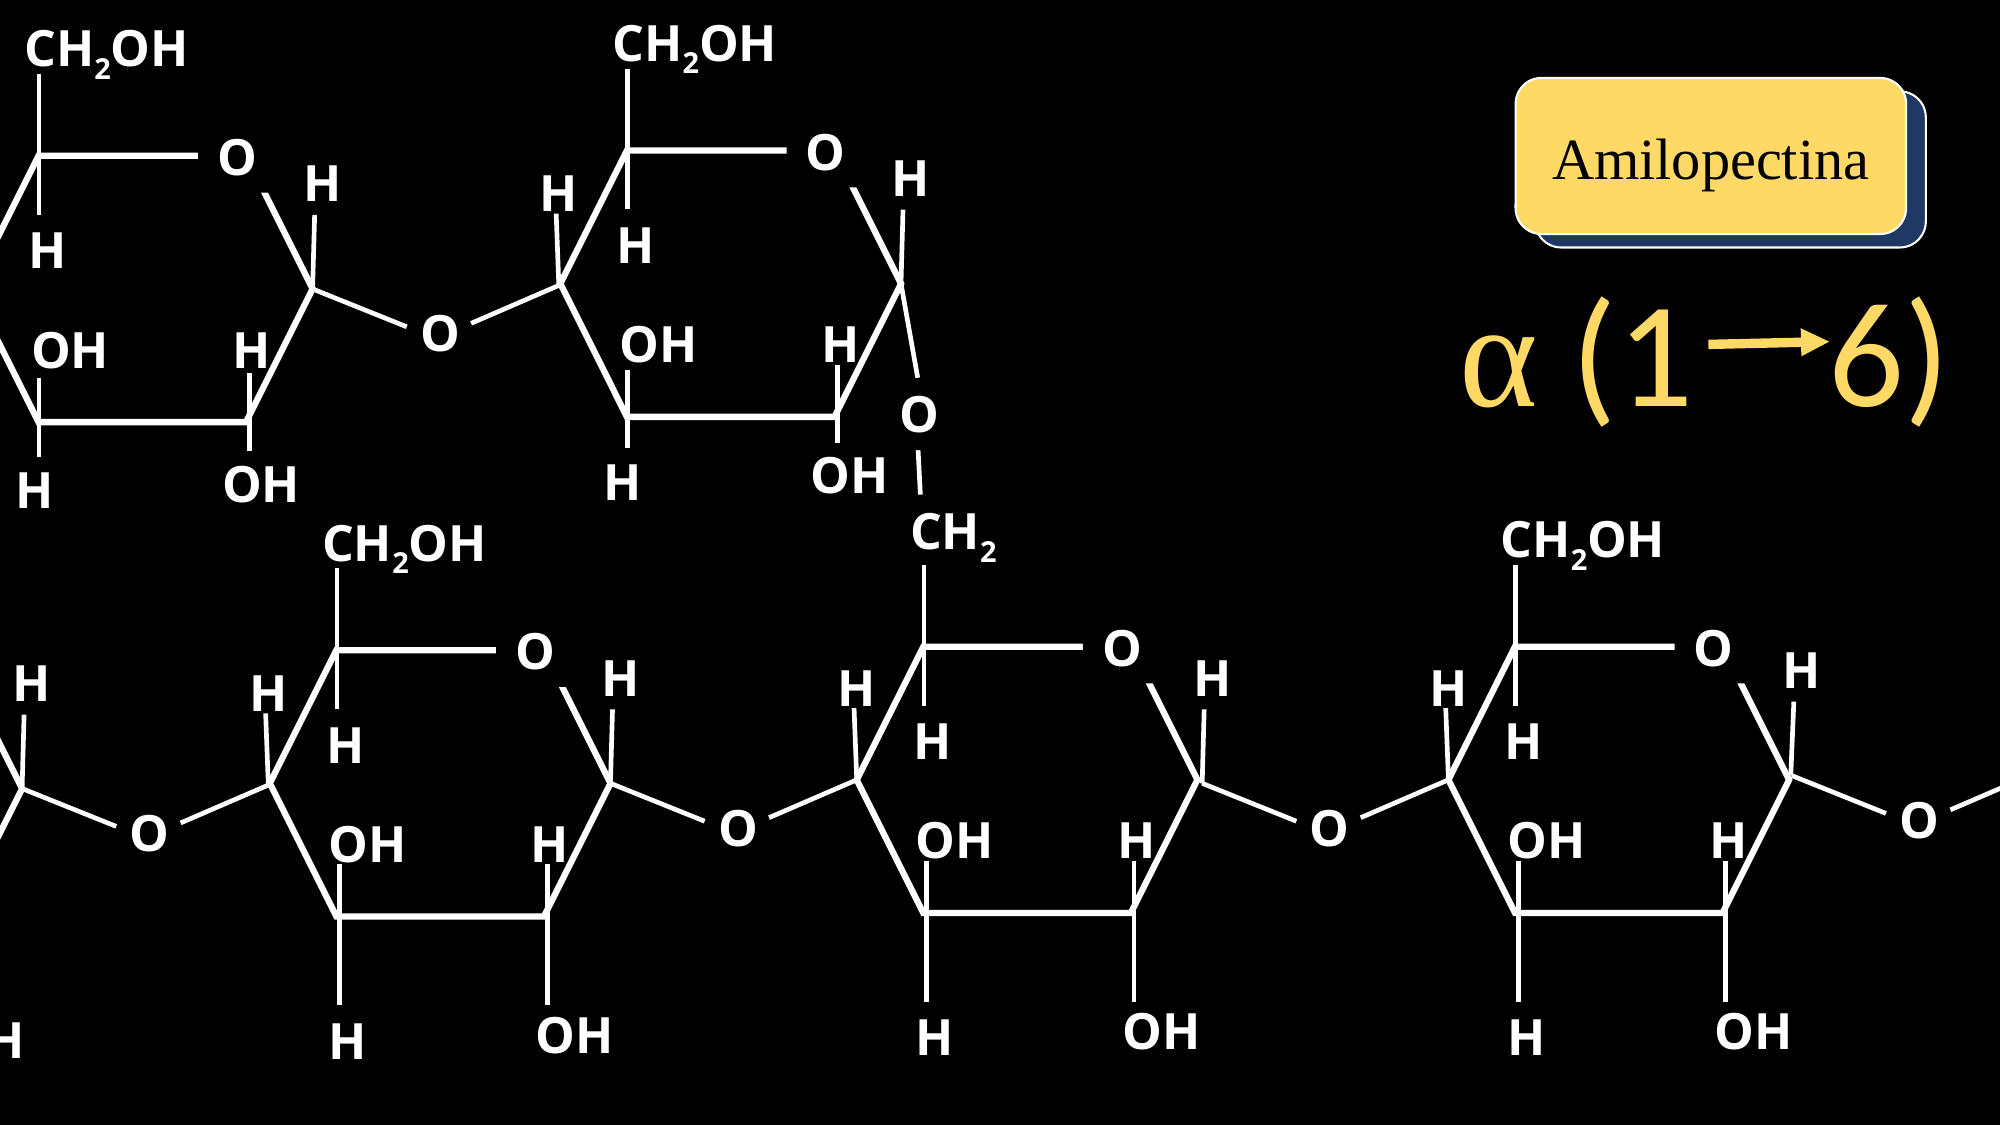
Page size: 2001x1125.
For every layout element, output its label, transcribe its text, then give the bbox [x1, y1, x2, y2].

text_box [1440, 249, 1970, 447]
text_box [917, 442, 921, 495]
text_box OH [1699, 992, 1807, 1068]
text_box H [586, 638, 645, 714]
text_box H [1490, 702, 1549, 778]
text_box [853, 708, 857, 779]
text_box H [516, 805, 575, 880]
text_box CH2OH [0, 9, 219, 93]
text_box [0, 154, 312, 424]
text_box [900, 209, 904, 284]
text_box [769, 779, 857, 818]
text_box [1950, 772, 2000, 810]
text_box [1360, 779, 1449, 818]
text_box OH [0, 1001, 40, 1076]
text_box O [198, 117, 277, 193]
text_box OH [314, 805, 422, 880]
text_box H [1103, 801, 1162, 877]
text_box OH [795, 436, 904, 512]
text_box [180, 785, 269, 823]
text_box H [1492, 998, 1552, 1074]
text_box H [822, 648, 882, 724]
text_box OH [207, 444, 315, 520]
text_box O [95, 793, 204, 869]
text_box H [0, 451, 60, 526]
text_box H [288, 144, 348, 220]
text_box H [1414, 648, 1474, 724]
text_box O [1674, 608, 1753, 684]
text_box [1202, 783, 1297, 822]
text_box O [386, 294, 494, 369]
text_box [610, 783, 705, 822]
text_box CH2 [841, 492, 1065, 576]
text_box O [496, 612, 575, 687]
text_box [900, 283, 918, 378]
text_box O [879, 375, 959, 451]
text_box [1537, 90, 1927, 249]
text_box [1791, 775, 1887, 814]
text_box H [0, 644, 57, 719]
text_box H [234, 654, 293, 729]
text_box H [311, 705, 370, 781]
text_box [1790, 701, 1794, 776]
text_box H [898, 702, 957, 778]
text_box [270, 649, 610, 918]
text_box [560, 149, 900, 418]
text_box H [901, 998, 960, 1074]
text_box H [589, 442, 648, 518]
text_box O [1082, 608, 1162, 684]
text_box H [877, 139, 936, 214]
text_box CH2OH [292, 503, 517, 587]
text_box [471, 285, 559, 324]
text_box [857, 645, 1199, 915]
text_box H [806, 305, 865, 381]
text_box H [1694, 801, 1754, 877]
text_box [1445, 708, 1449, 779]
text_box O [1865, 780, 1974, 856]
text_box OH [1107, 992, 1216, 1068]
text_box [312, 288, 407, 327]
text_box [0, 741, 22, 836]
text_box H [1767, 631, 1827, 706]
text_box OH [604, 305, 713, 381]
text_box O [684, 788, 792, 864]
text_box H [13, 211, 72, 287]
text_box CH2OH [1471, 500, 1695, 584]
text_box O [786, 112, 865, 188]
text_box OH [1492, 801, 1601, 877]
text_box O [1275, 788, 1384, 864]
text_box OH [520, 995, 629, 1071]
text_box H [218, 310, 277, 386]
text_box H [1178, 638, 1237, 714]
text_box CH2OH [583, 3, 807, 87]
text_box H [601, 206, 661, 281]
text_box Amilopectina [1514, 76, 1908, 236]
text_box [1449, 645, 1791, 915]
text_box OH [16, 310, 124, 386]
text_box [22, 788, 117, 827]
text_box OH [900, 801, 1009, 877]
text_box H [314, 1001, 373, 1077]
text_box H [525, 154, 584, 230]
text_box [265, 713, 269, 785]
